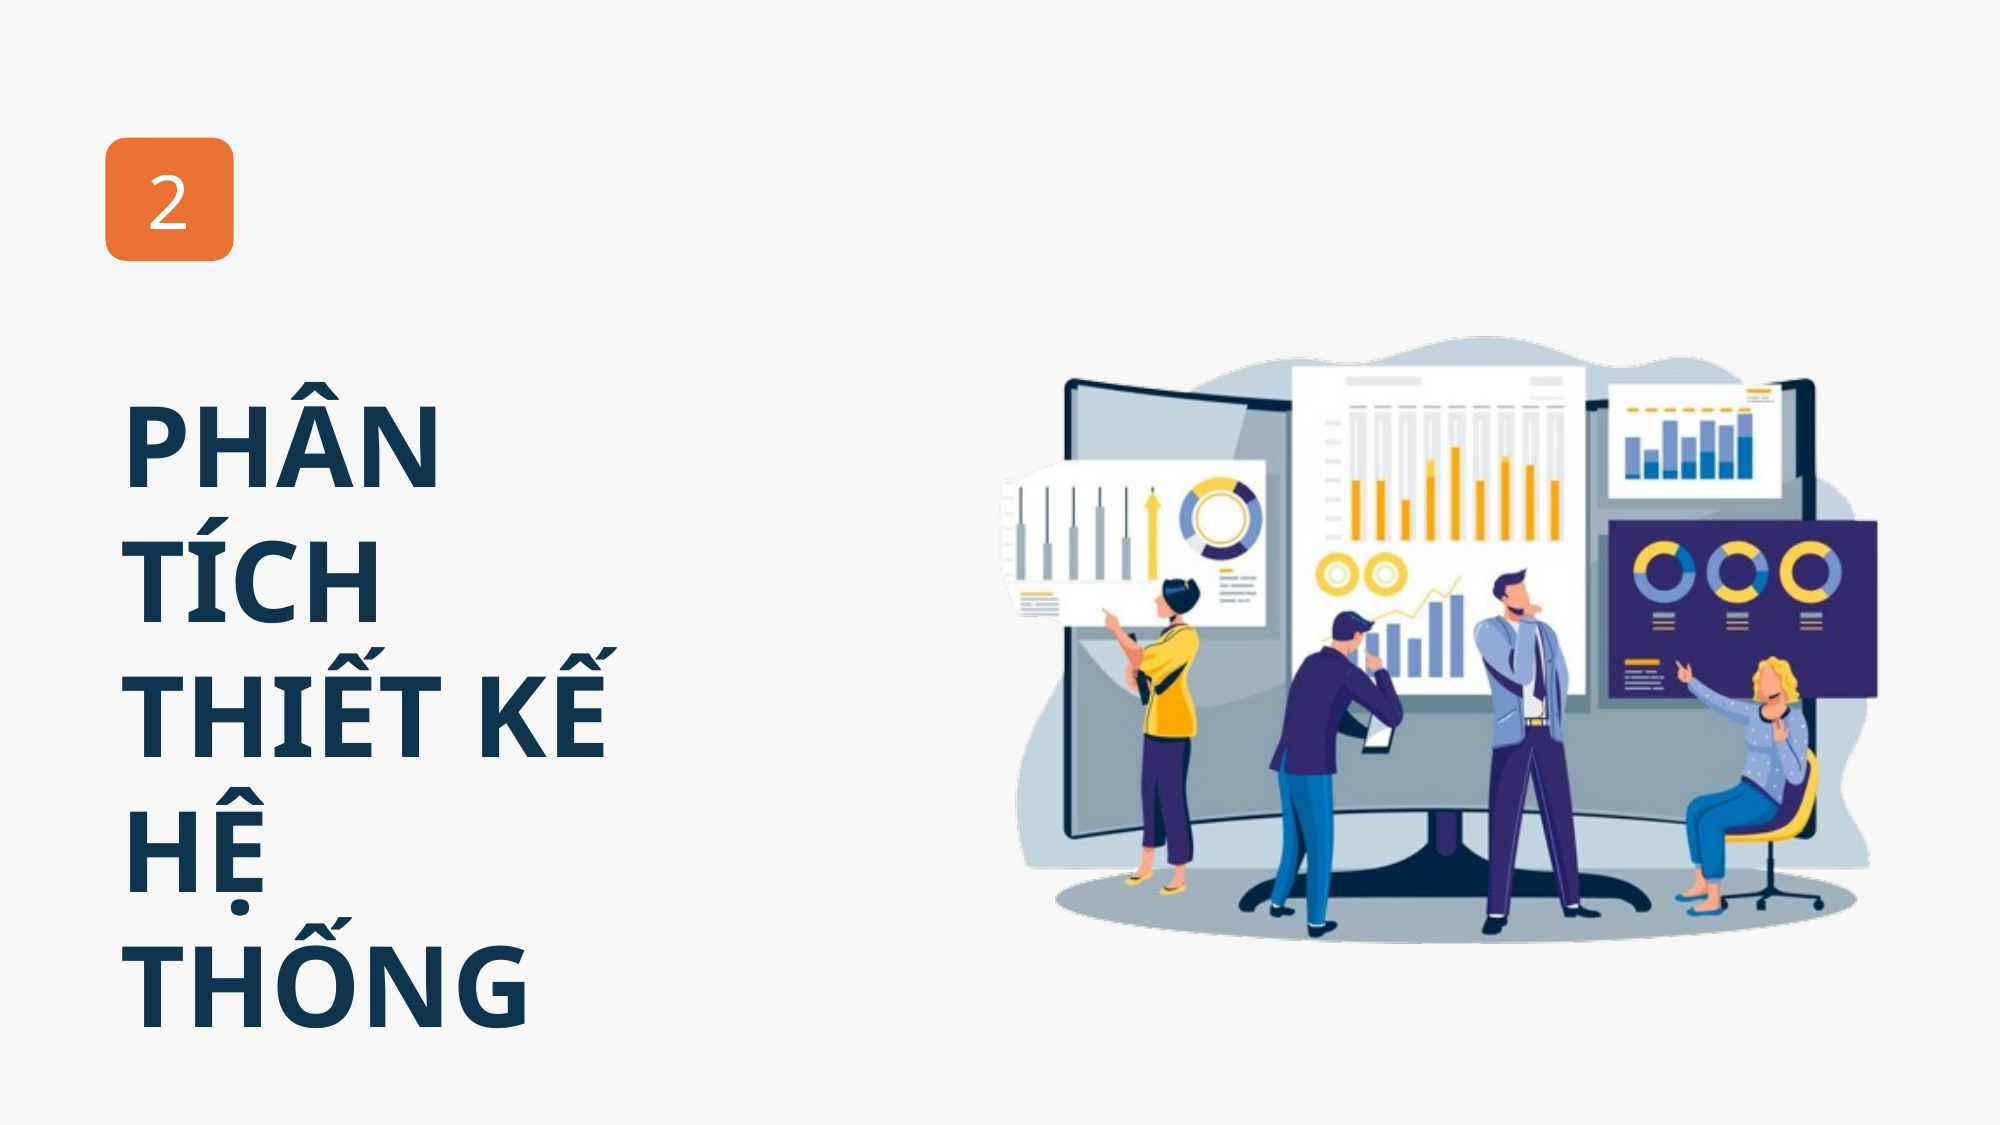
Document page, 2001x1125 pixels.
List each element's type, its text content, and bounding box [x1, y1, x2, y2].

picture [901, 287, 1968, 999]
text_box PHÂN TÍCH THIẾT KẾ HỆ THỐNG [105, 368, 704, 1058]
text_box 2 [103, 136, 236, 263]
